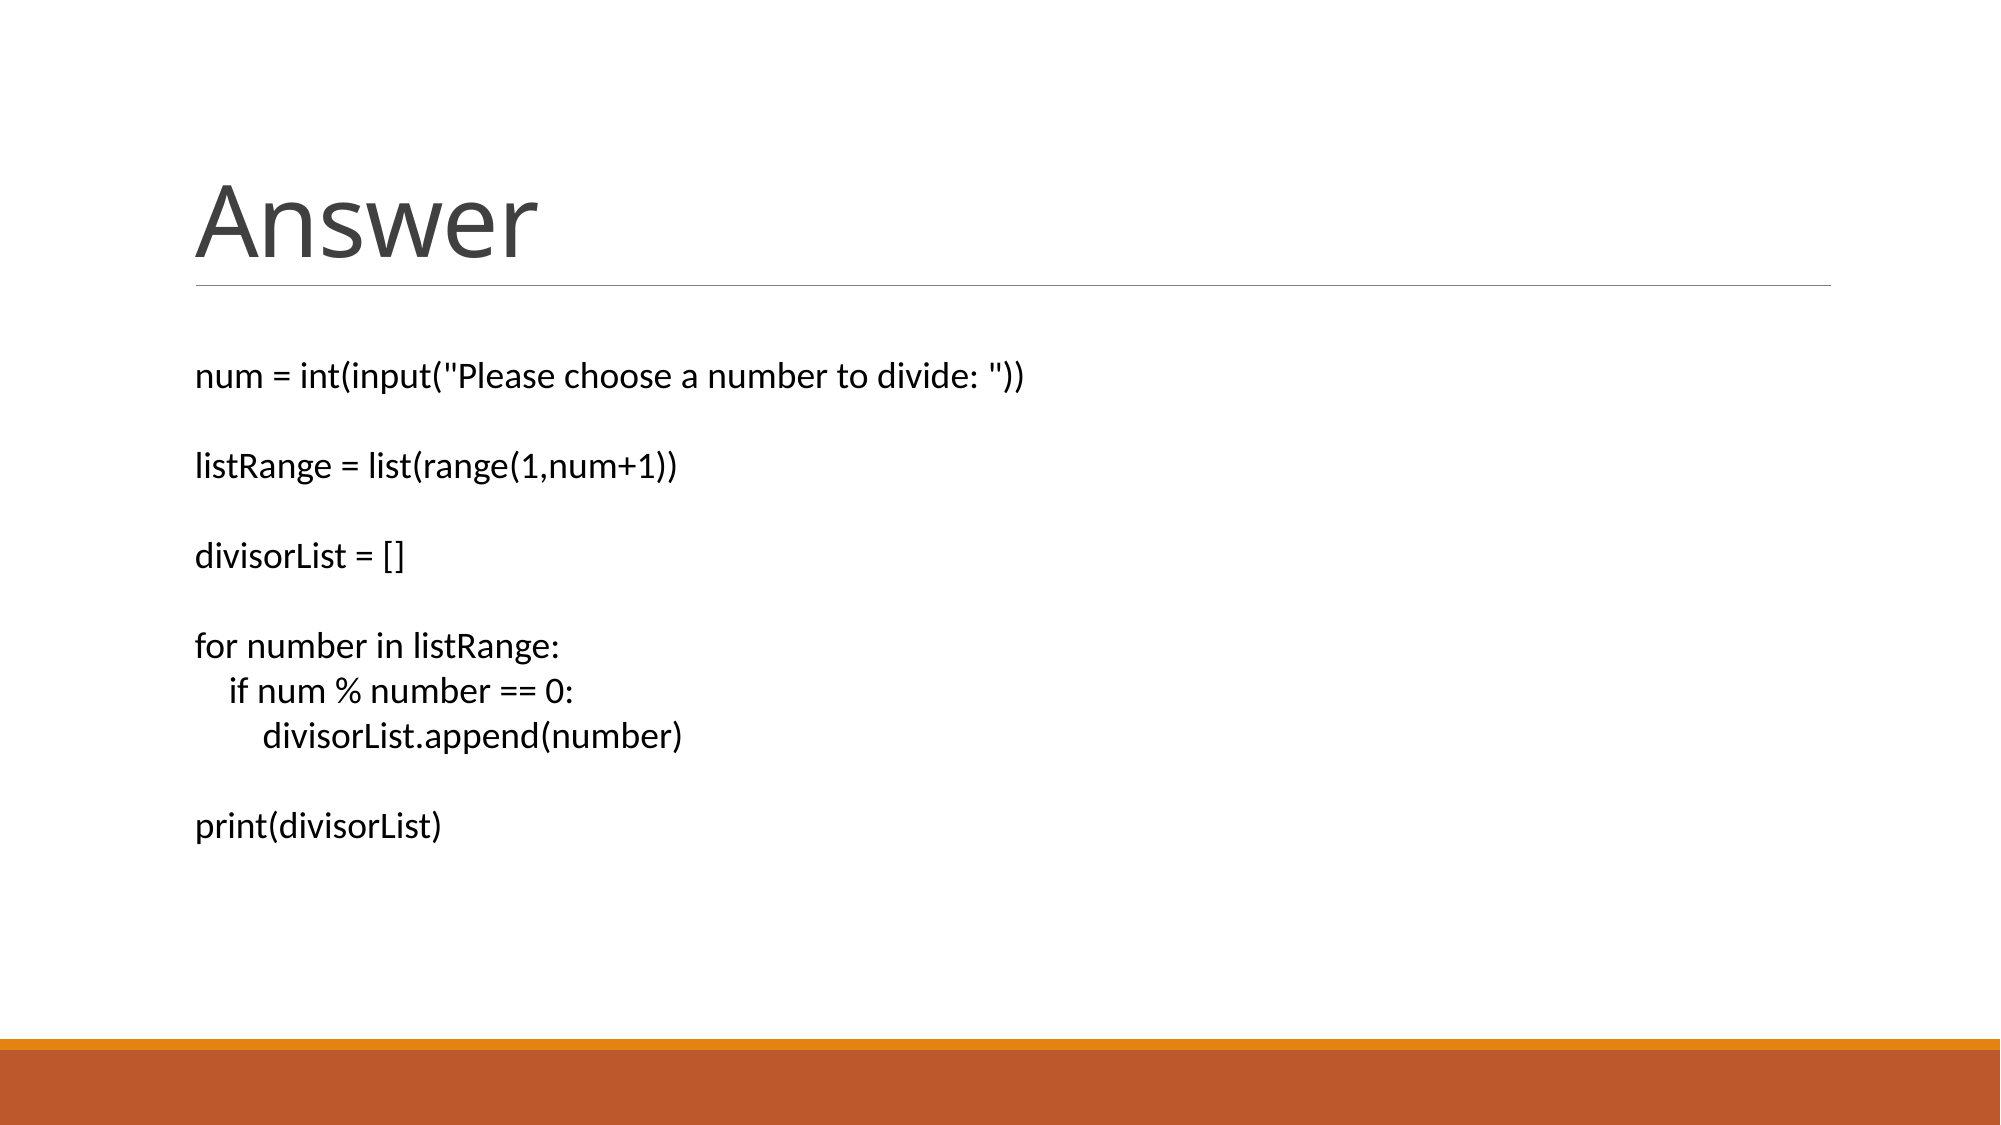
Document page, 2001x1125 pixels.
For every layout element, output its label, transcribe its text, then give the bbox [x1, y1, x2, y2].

title Answer [180, 47, 1830, 285]
text_box num = int(input("Please choose a number to divide: ")) listRange = list(range(1,num+1)) divisorList = [] for number in listRange: if num % number == 0: divisorList.append(number) print(divisorList) [179, 343, 1181, 854]
